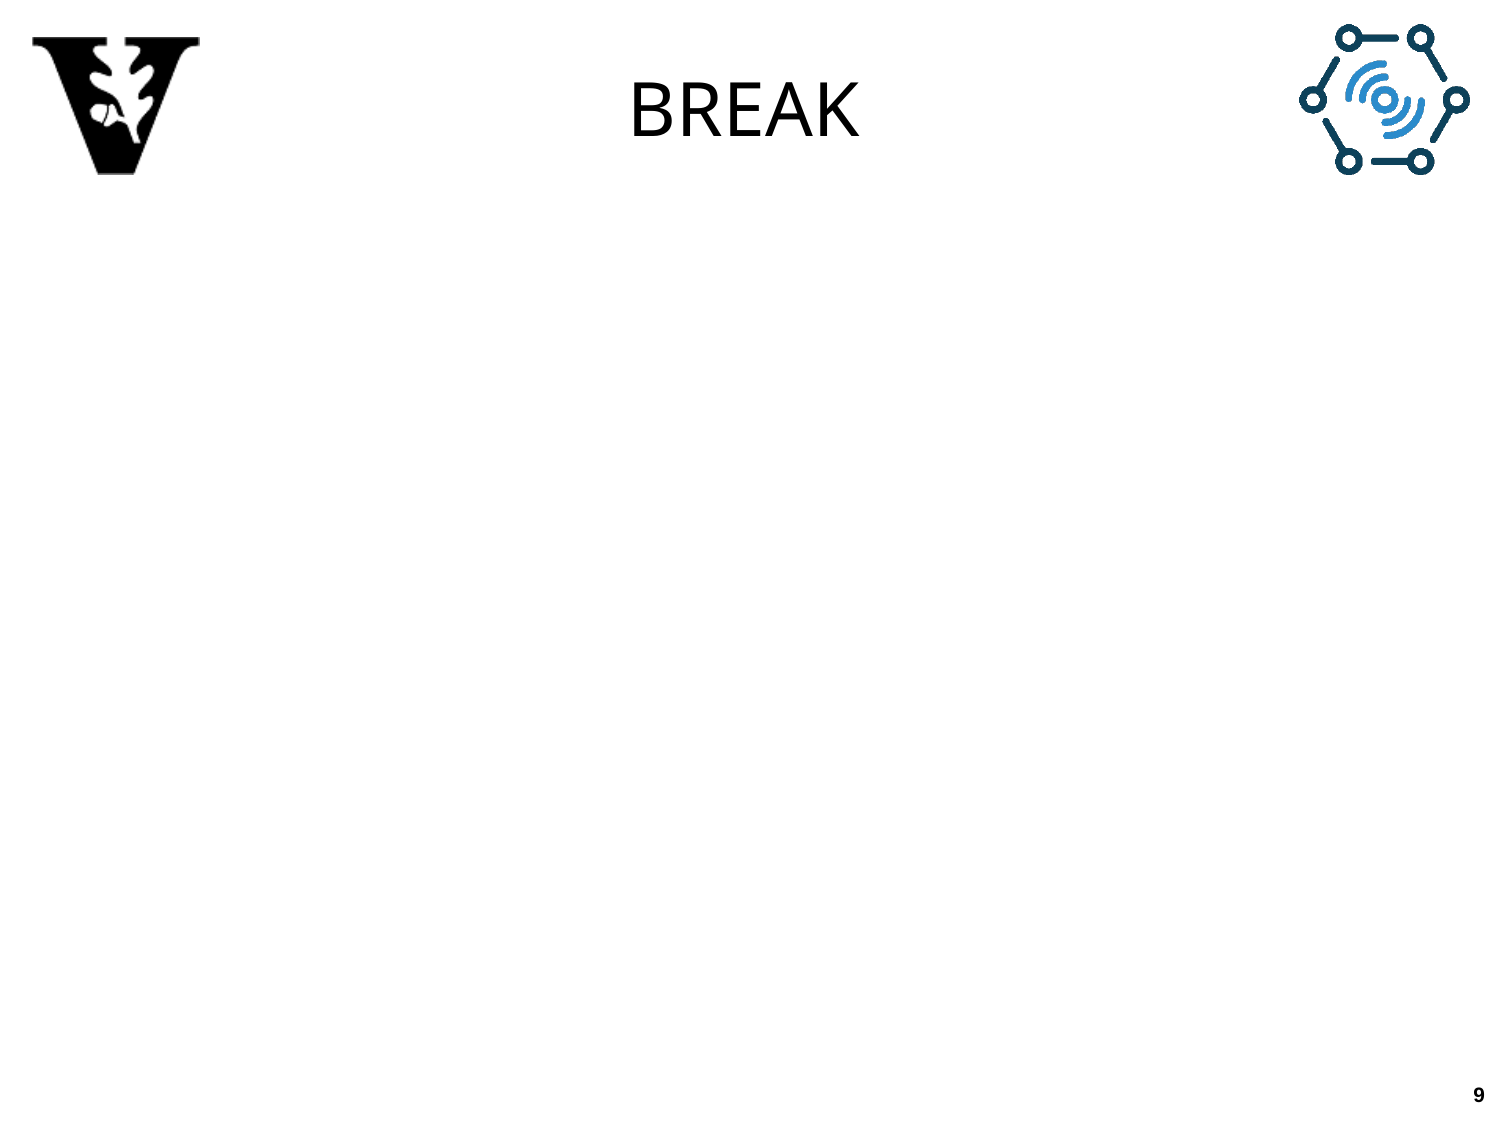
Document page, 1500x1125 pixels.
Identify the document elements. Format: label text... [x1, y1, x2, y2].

title BREAK [237, 37, 1250, 175]
picture [32, 37, 200, 175]
slide_number 9 [1374, 1062, 1500, 1125]
picture [1299, 24, 1470, 175]
